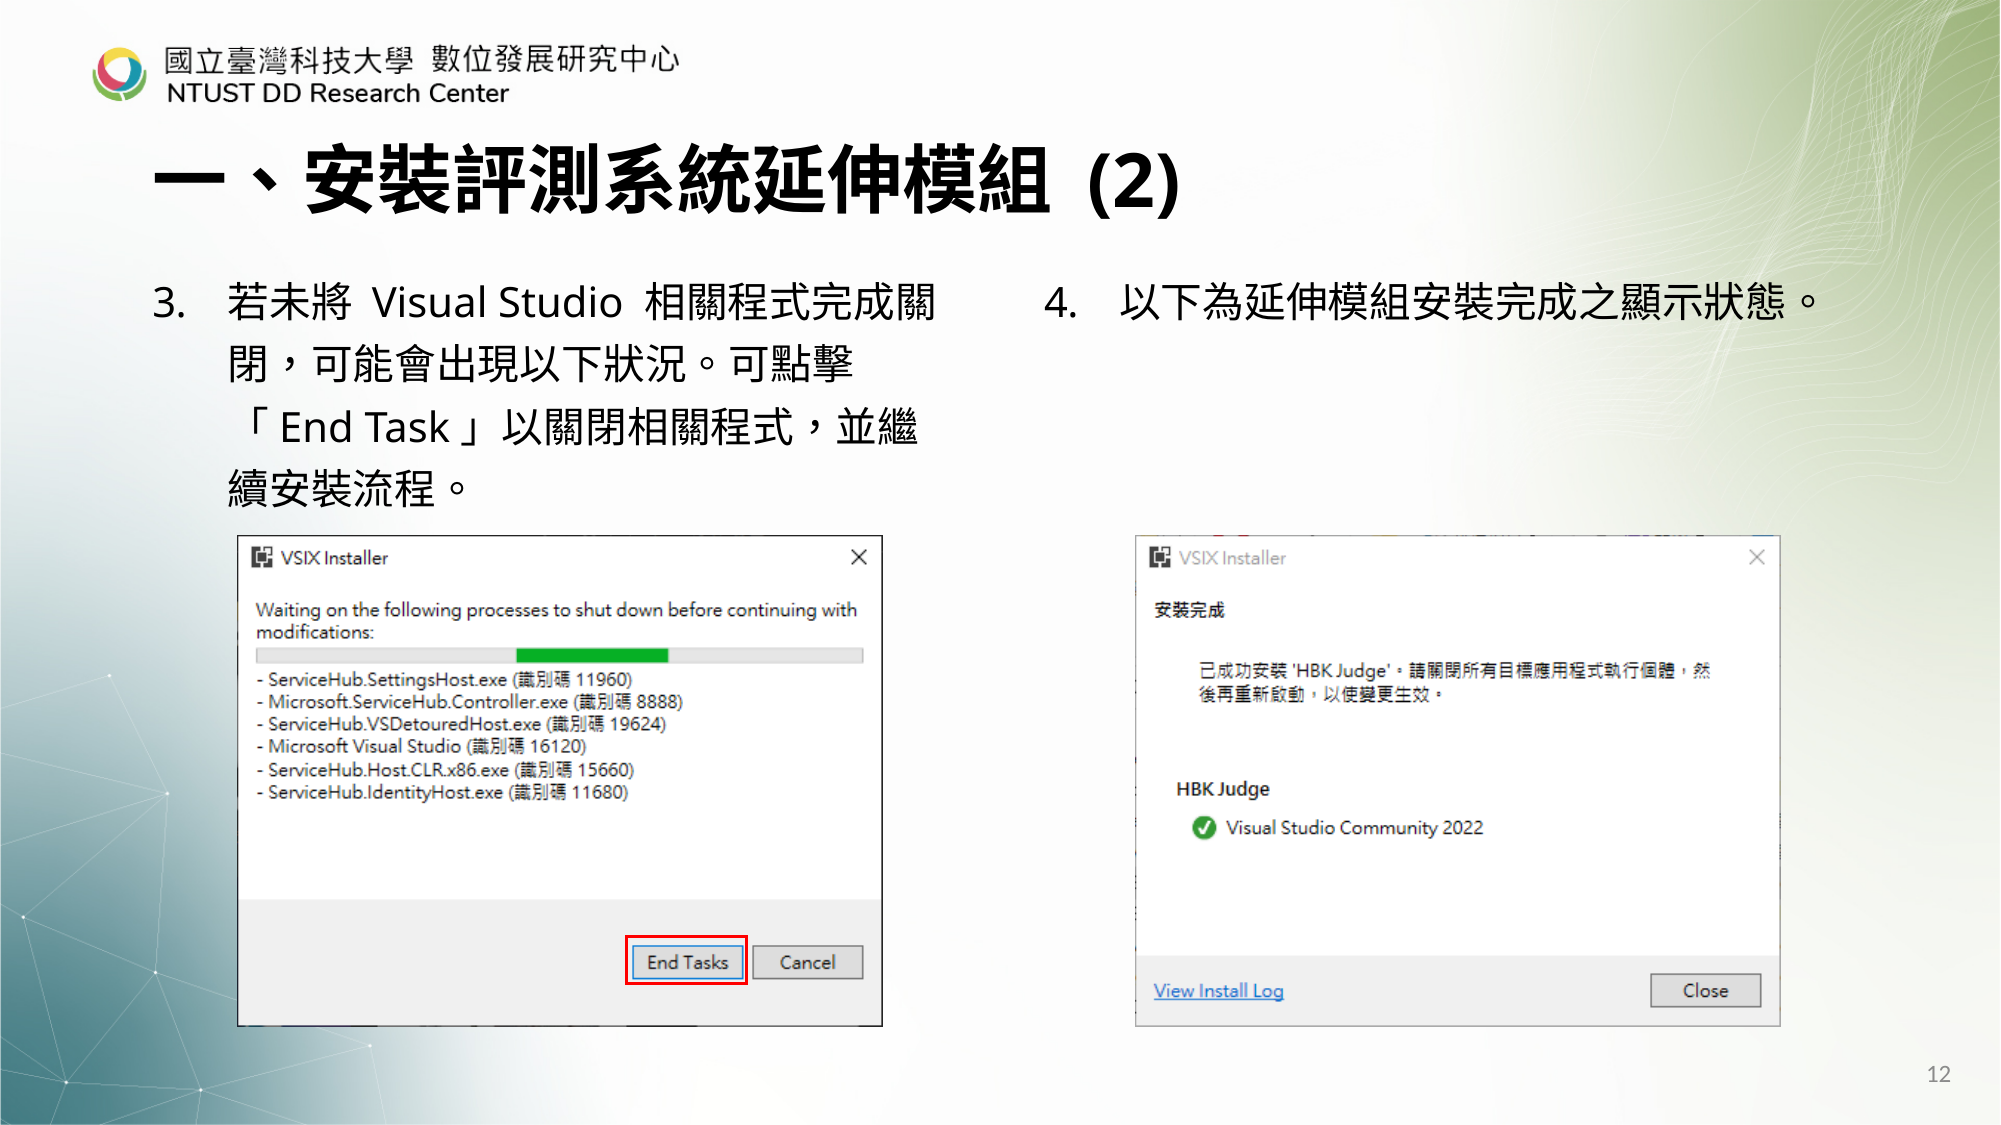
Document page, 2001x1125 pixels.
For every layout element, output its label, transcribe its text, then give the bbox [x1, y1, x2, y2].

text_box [237, 535, 883, 1027]
title 一、安裝評測系統延伸模組 (2) [137, 111, 1863, 256]
picture [0, 0, 2000, 1125]
slide_number 12 [1516, 1042, 1967, 1103]
text_box 若未將 Visual Studio 相關程式完成關閉，可能會出現以下狀況。可點擊「End Task」以關閉相關程式，並繼續安裝流程。 以下為延伸模組安裝完成之顯示狀態。 [137, 256, 1863, 970]
